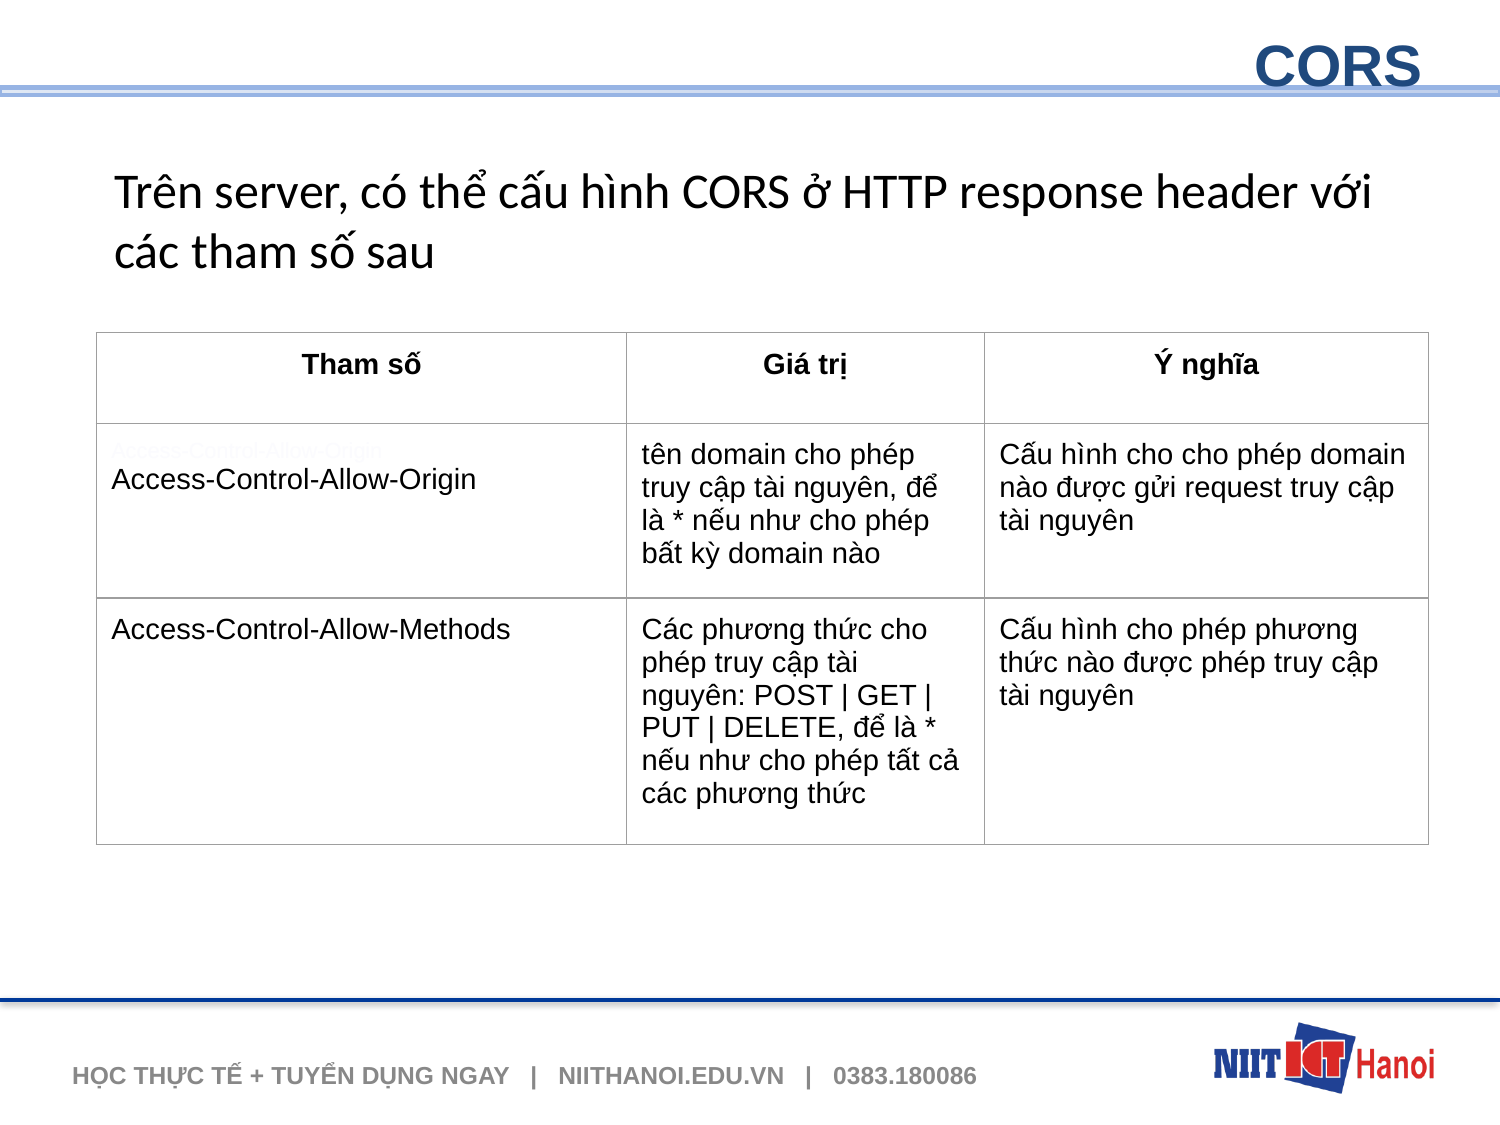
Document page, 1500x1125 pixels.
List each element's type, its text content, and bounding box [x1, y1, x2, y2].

table_cell Cấu hình cho phép phương thức nào được phép truy cập tài nguyên [985, 599, 1428, 844]
table_header Ý nghĩa [985, 333, 1428, 423]
text_box CORS [506, 20, 1438, 106]
table_header Tham số [97, 333, 626, 423]
text_box Trên server, có thể cấu hình CORS ở HTTP response header với các tham số sau [99, 143, 1426, 294]
table_cell tên domain cho phép truy cập tài nguyên, để là * nếu như cho phép bất kỳ domain nào [627, 424, 984, 597]
text_box [0, 87, 506, 95]
subtitle HỌC THỰC TẾ + TUYỂN DỤNG NGAY | NIITHANOI.EDU.VN | 0383.180086 [50, 1025, 1013, 1105]
picture [1209, 1017, 1438, 1099]
text_box [1438, 87, 1500, 95]
table_cell Cấu hình cho cho phép domain nào được gửi request truy cập tài nguyên [985, 424, 1428, 597]
table_header Giá trị [627, 333, 984, 423]
table_cell Access-Control-Allow-Methods [97, 599, 626, 844]
table_cell Các phương thức cho phép truy cập tài nguyên: POST | GET | PUT | DELETE, để là * nếu như cho phép tất cả các phương thức [627, 599, 984, 844]
table_cell Access-Control-Allow-Origin Access-Control-Allow-Origin [97, 424, 626, 597]
